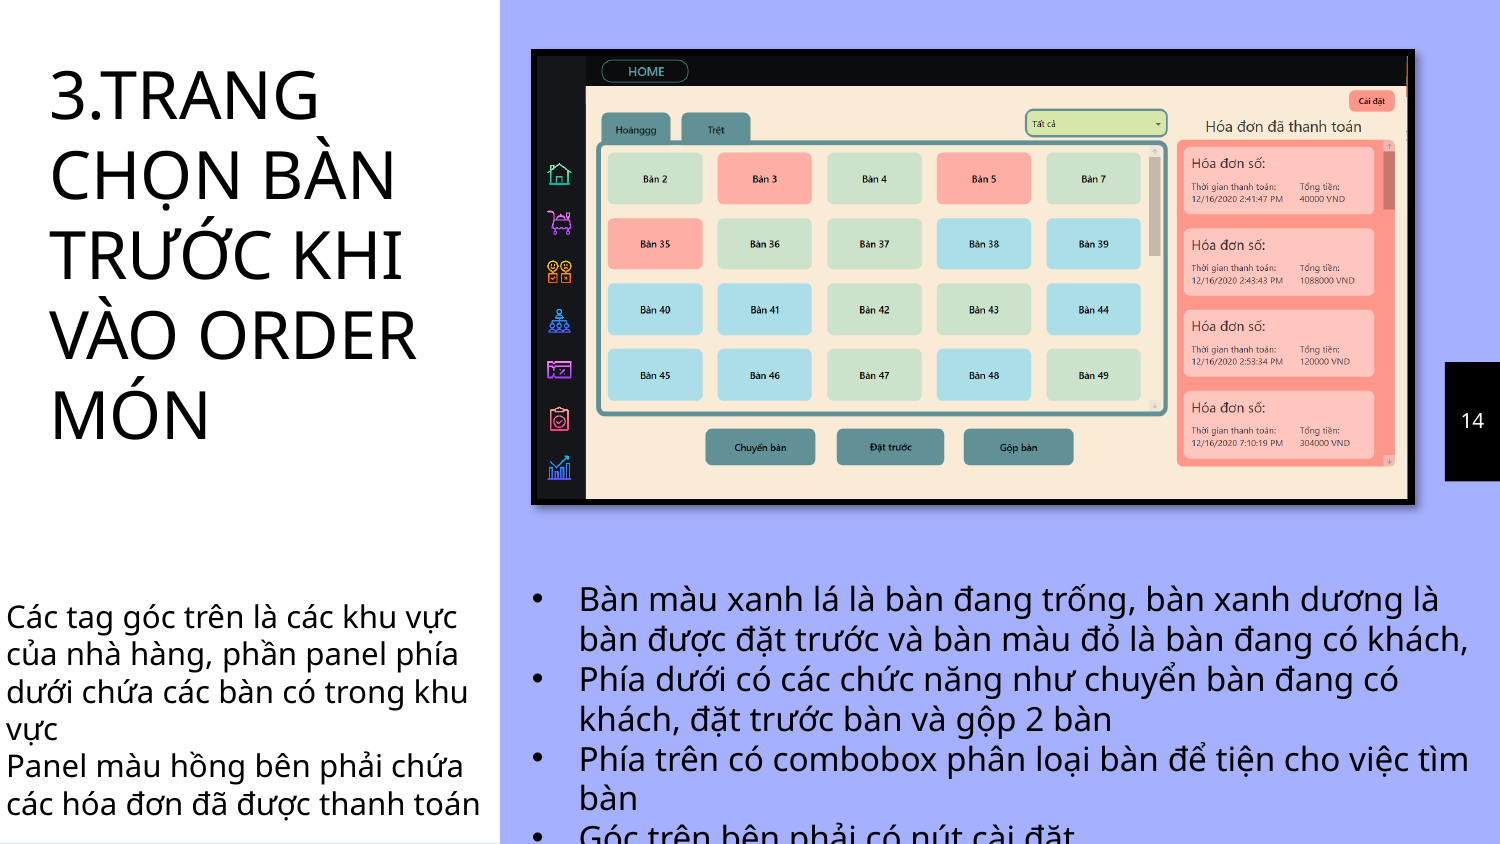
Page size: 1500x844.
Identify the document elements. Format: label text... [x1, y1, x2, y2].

text_box Các tag góc trên là các khu vực của nhà hàng, phần panel phía dưới chứa các bàn có trong khu vực Panel màu hồng bên phải chứa các hóa đơn đã được thanh toán [0, 589, 516, 830]
text_box 3.TRANG CHỌN BÀN TRƯỚC KHI VÀO ORDER MÓN [34, 376, 466, 468]
picture [536, 55, 1409, 499]
text_box Bàn màu xanh lá là bàn đang trống, bàn xanh dương là bàn được đặt trước và bàn màu đỏ là bàn đang có khách, Phía dưới có các chức năng như chuyển bàn đang có khách, đặt trước bàn và gộp 2 bàn Phía trên có combobox phân loại bàn để tiện cho việc tìm bàn Góc trên bên phải có nút cài đặt [516, 570, 1500, 844]
slide_number 14 [1444, 362, 1500, 482]
